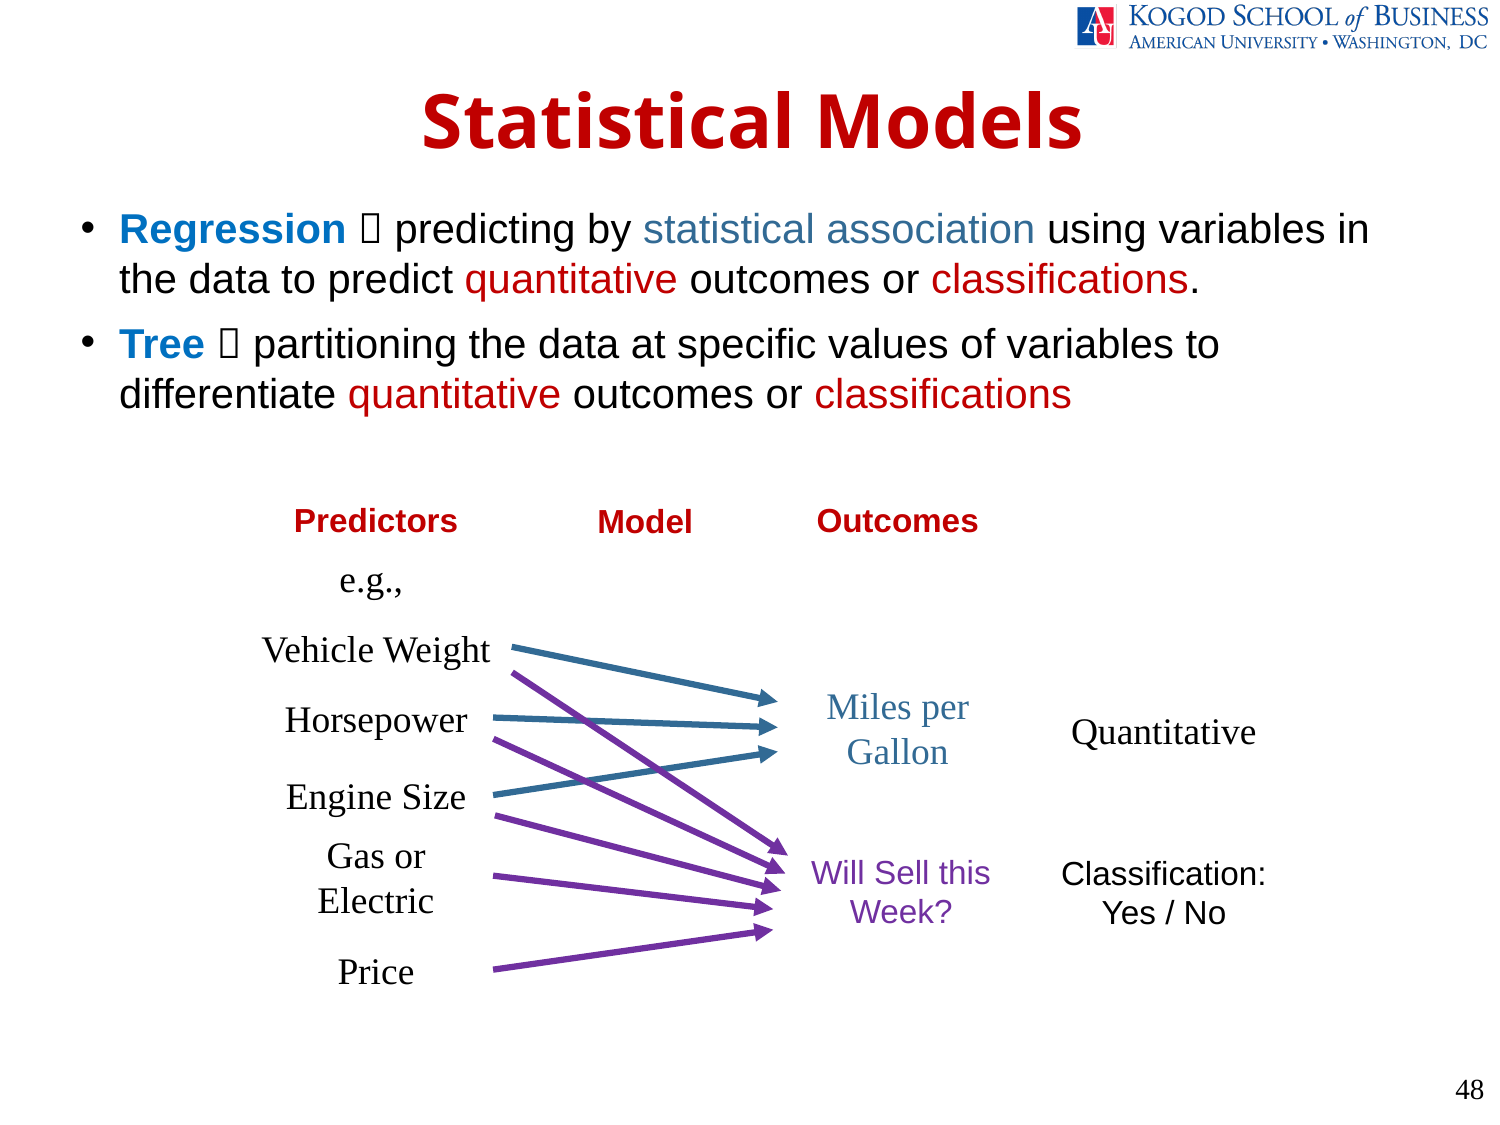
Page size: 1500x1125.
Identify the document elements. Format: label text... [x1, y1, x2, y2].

picture [1074, 4, 1488, 50]
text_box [514, 673, 789, 741]
text_box Quantitative [1028, 700, 1300, 760]
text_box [514, 647, 779, 673]
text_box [495, 717, 509, 729]
text_box Horsepower [256, 687, 497, 748]
text_box e.g., [256, 547, 497, 608]
slide_number 48 [1412, 1062, 1500, 1113]
text_box Price [256, 939, 497, 1000]
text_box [495, 739, 786, 874]
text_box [495, 929, 774, 970]
text_box Statistical Models [56, 62, 1450, 175]
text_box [495, 897, 774, 910]
text_box Will Sell this Week? [781, 843, 1022, 938]
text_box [497, 815, 782, 892]
text_box Classification: Yes / No [1028, 844, 1300, 939]
text_box Outcomes [794, 491, 1001, 547]
text_box Gas or Electric [256, 823, 497, 929]
text_box Engine Size [256, 764, 490, 823]
text_box Regression  predicting by statistical association using variables in the data to predict quantitative outcomes or classifications. Tree  partitioning the data at specific values of variables to differentiate quantitative outcomes or classifications [65, 194, 1397, 359]
text_box Miles per Gallon [790, 674, 1018, 780]
text_box Vehicle Weight [237, 617, 515, 678]
text_box Predictors [248, 491, 504, 547]
text_box Model [517, 492, 774, 548]
